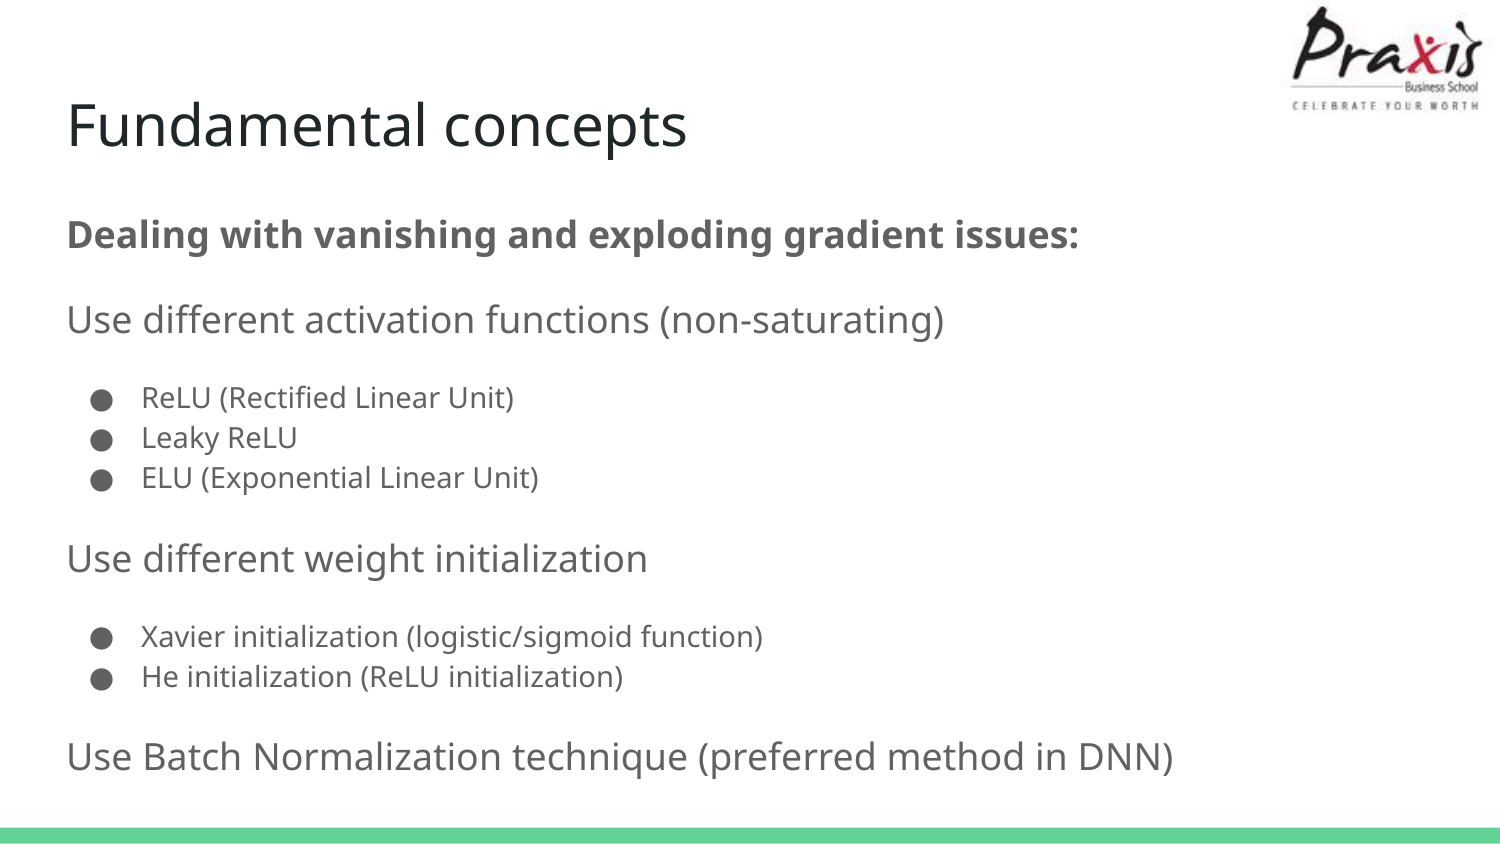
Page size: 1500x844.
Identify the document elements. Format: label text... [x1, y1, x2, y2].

title Fundamental concepts [51, 72, 1258, 167]
list Dealing with vanishing and exploding gradient issues: Use different activation functions (non-saturating) ReLU (Rectified Linear Unit) Leaky ReLU ELU (Exponential Linear Unit) Use different weight initialization Xavier initialization (logistic/sigmoid function) He initialization (ReLU initialization) Use Batch Normalization technique (preferred method in DNN) [51, 189, 1449, 750]
picture [1274, 0, 1500, 118]
